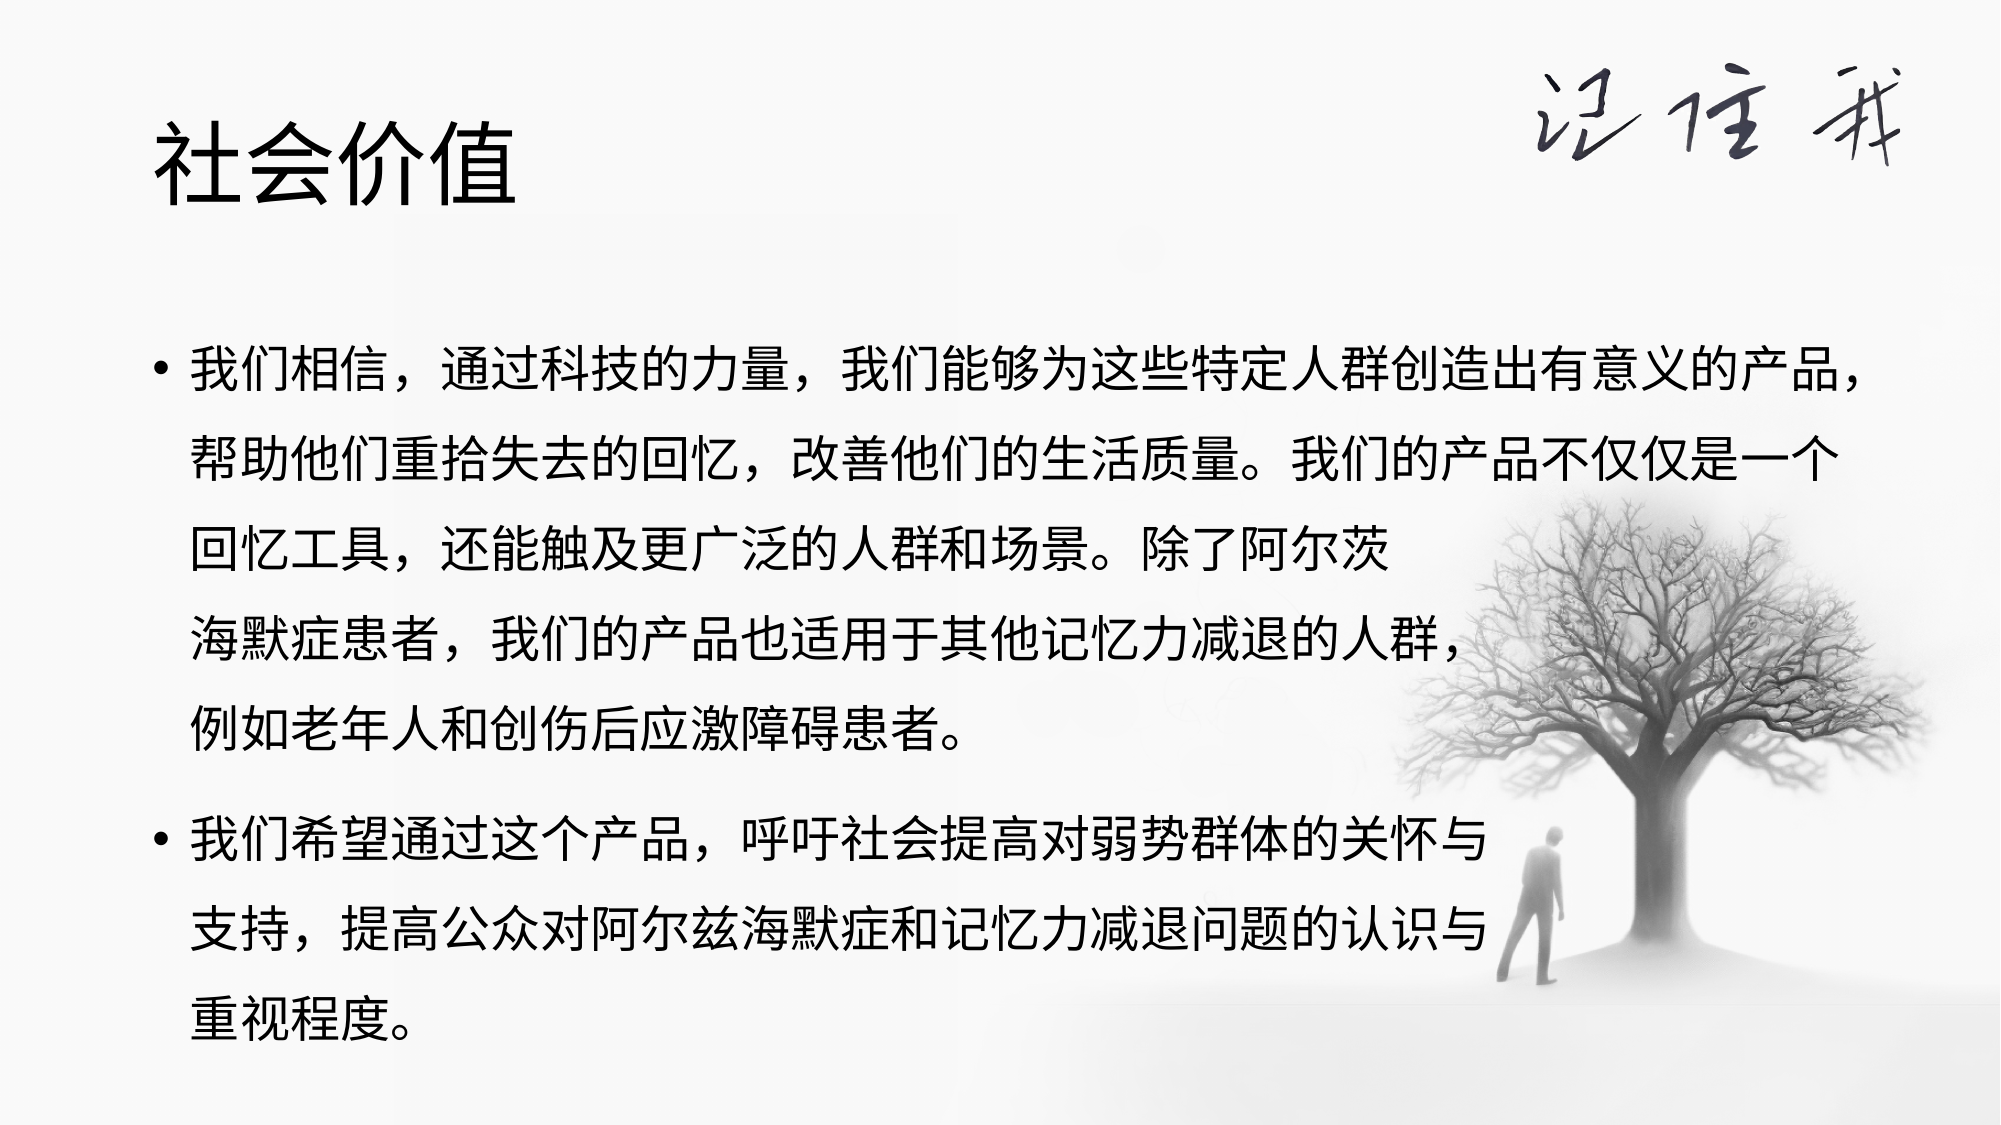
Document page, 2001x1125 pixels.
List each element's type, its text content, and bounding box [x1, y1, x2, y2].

picture [0, 0, 2001, 1125]
title 社会价值 [137, 59, 1863, 278]
list 我们相信，通过科技的力量，我们能够为这些特定人群创造出有意义的产品，帮助他们重拾失去的回忆，改善他们的生活质量。我们的产品不仅仅是一个回忆工具，还能触及更广泛的人群和场景。除了阿尔茨 海默症患者，我们的产品也适用于其他记忆力减退的人群， 例如老年人和创伤后应激障碍患者。 我们希望通过这个产品，呼吁社会提高对弱势群体的关怀与 支持，提高公众对阿尔兹海默症和记忆力减退问题的认识与 重视程度。 [137, 299, 1863, 1066]
